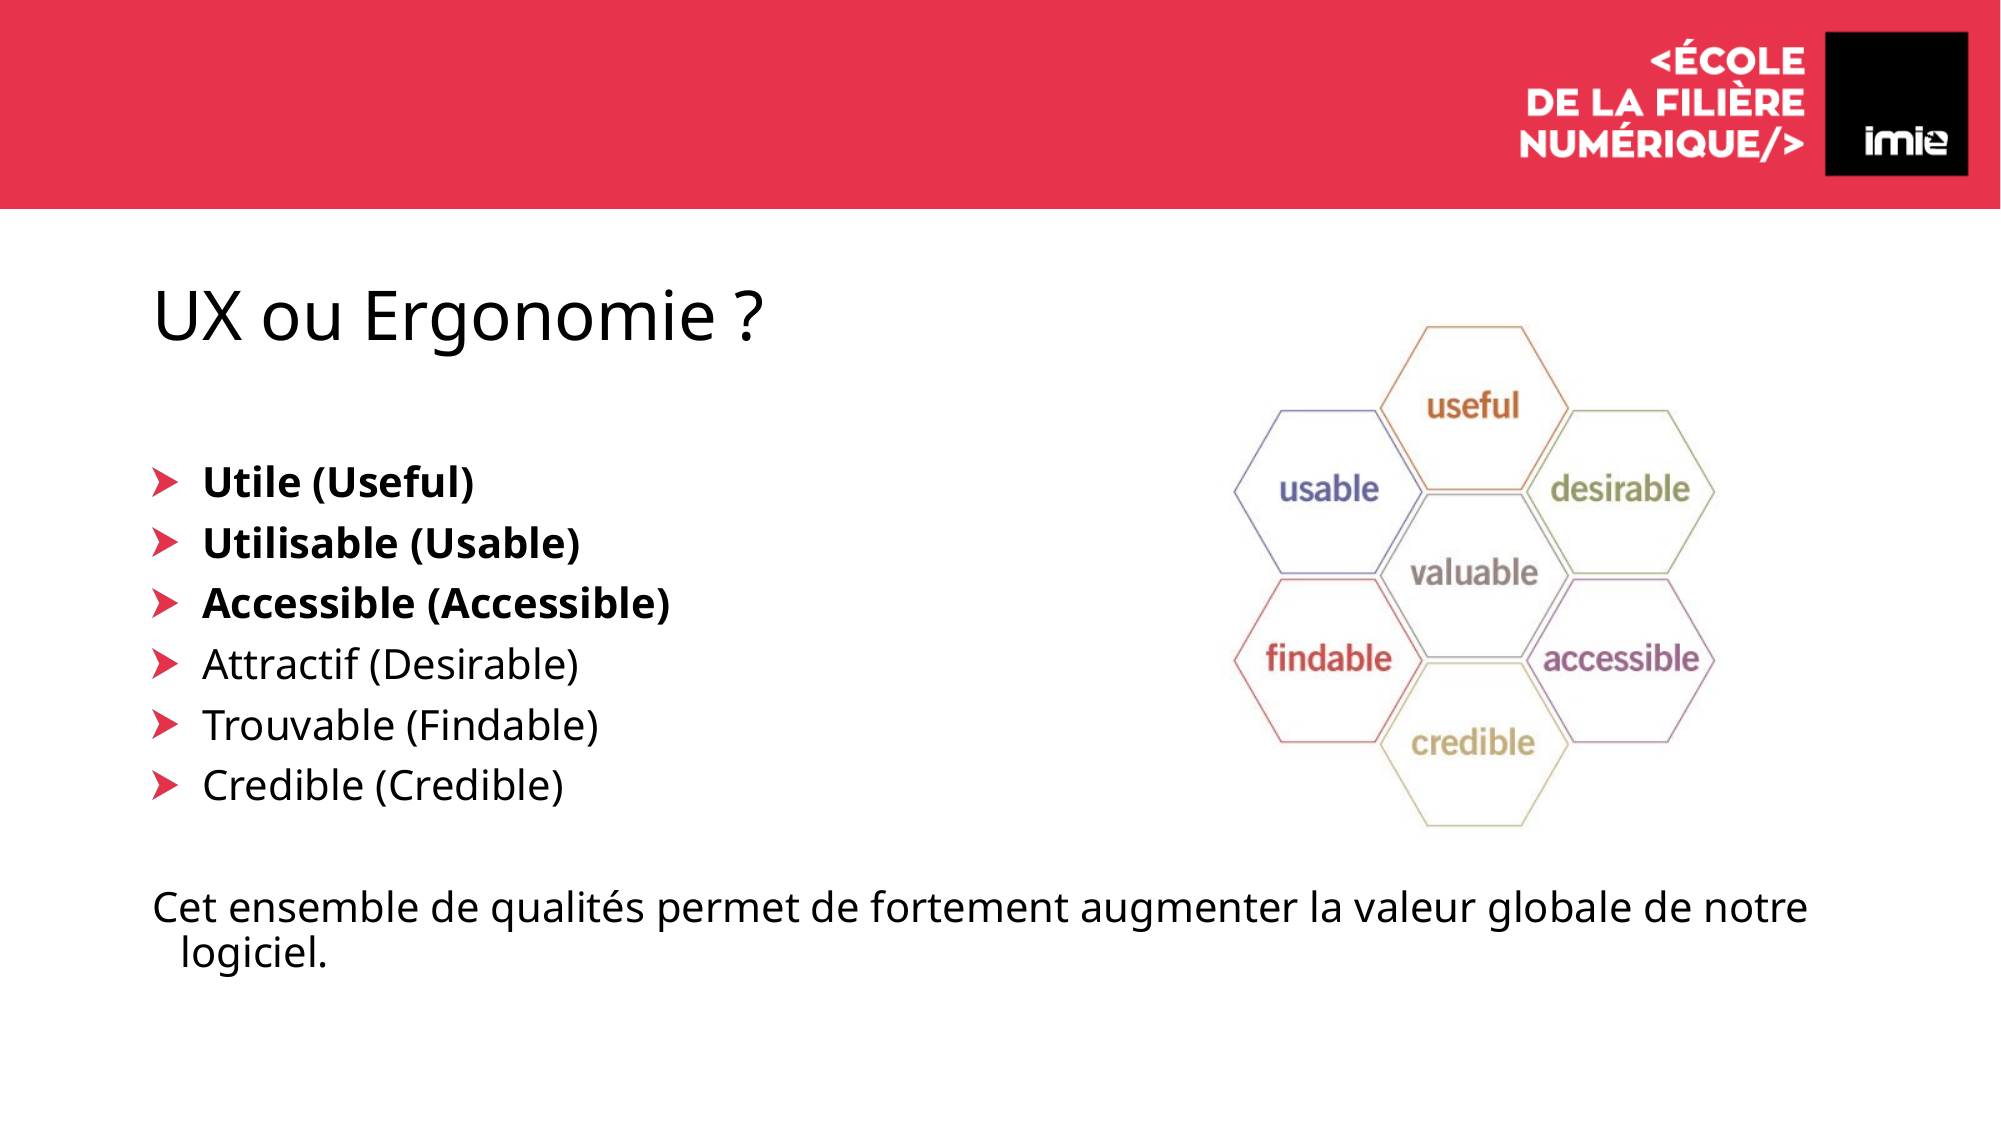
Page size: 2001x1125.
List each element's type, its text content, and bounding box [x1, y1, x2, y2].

picture [152, 588, 178, 618]
picture [152, 770, 178, 800]
list Utile (Useful) Utilisable (Usable) Accessible (Accessible) Attractif (Desirable) Trouvable (Findable) Credible (Credible) Cet ensemble de qualités permet de fortement augmenter la valeur globale de notre logiciel. [137, 454, 1863, 1014]
picture [1200, 300, 1750, 850]
title UX ou Ergonomie ? [137, 237, 1863, 363]
picture [0, 0, 2001, 209]
picture [152, 527, 178, 557]
picture [152, 709, 178, 739]
picture [152, 467, 178, 497]
picture [152, 648, 178, 679]
